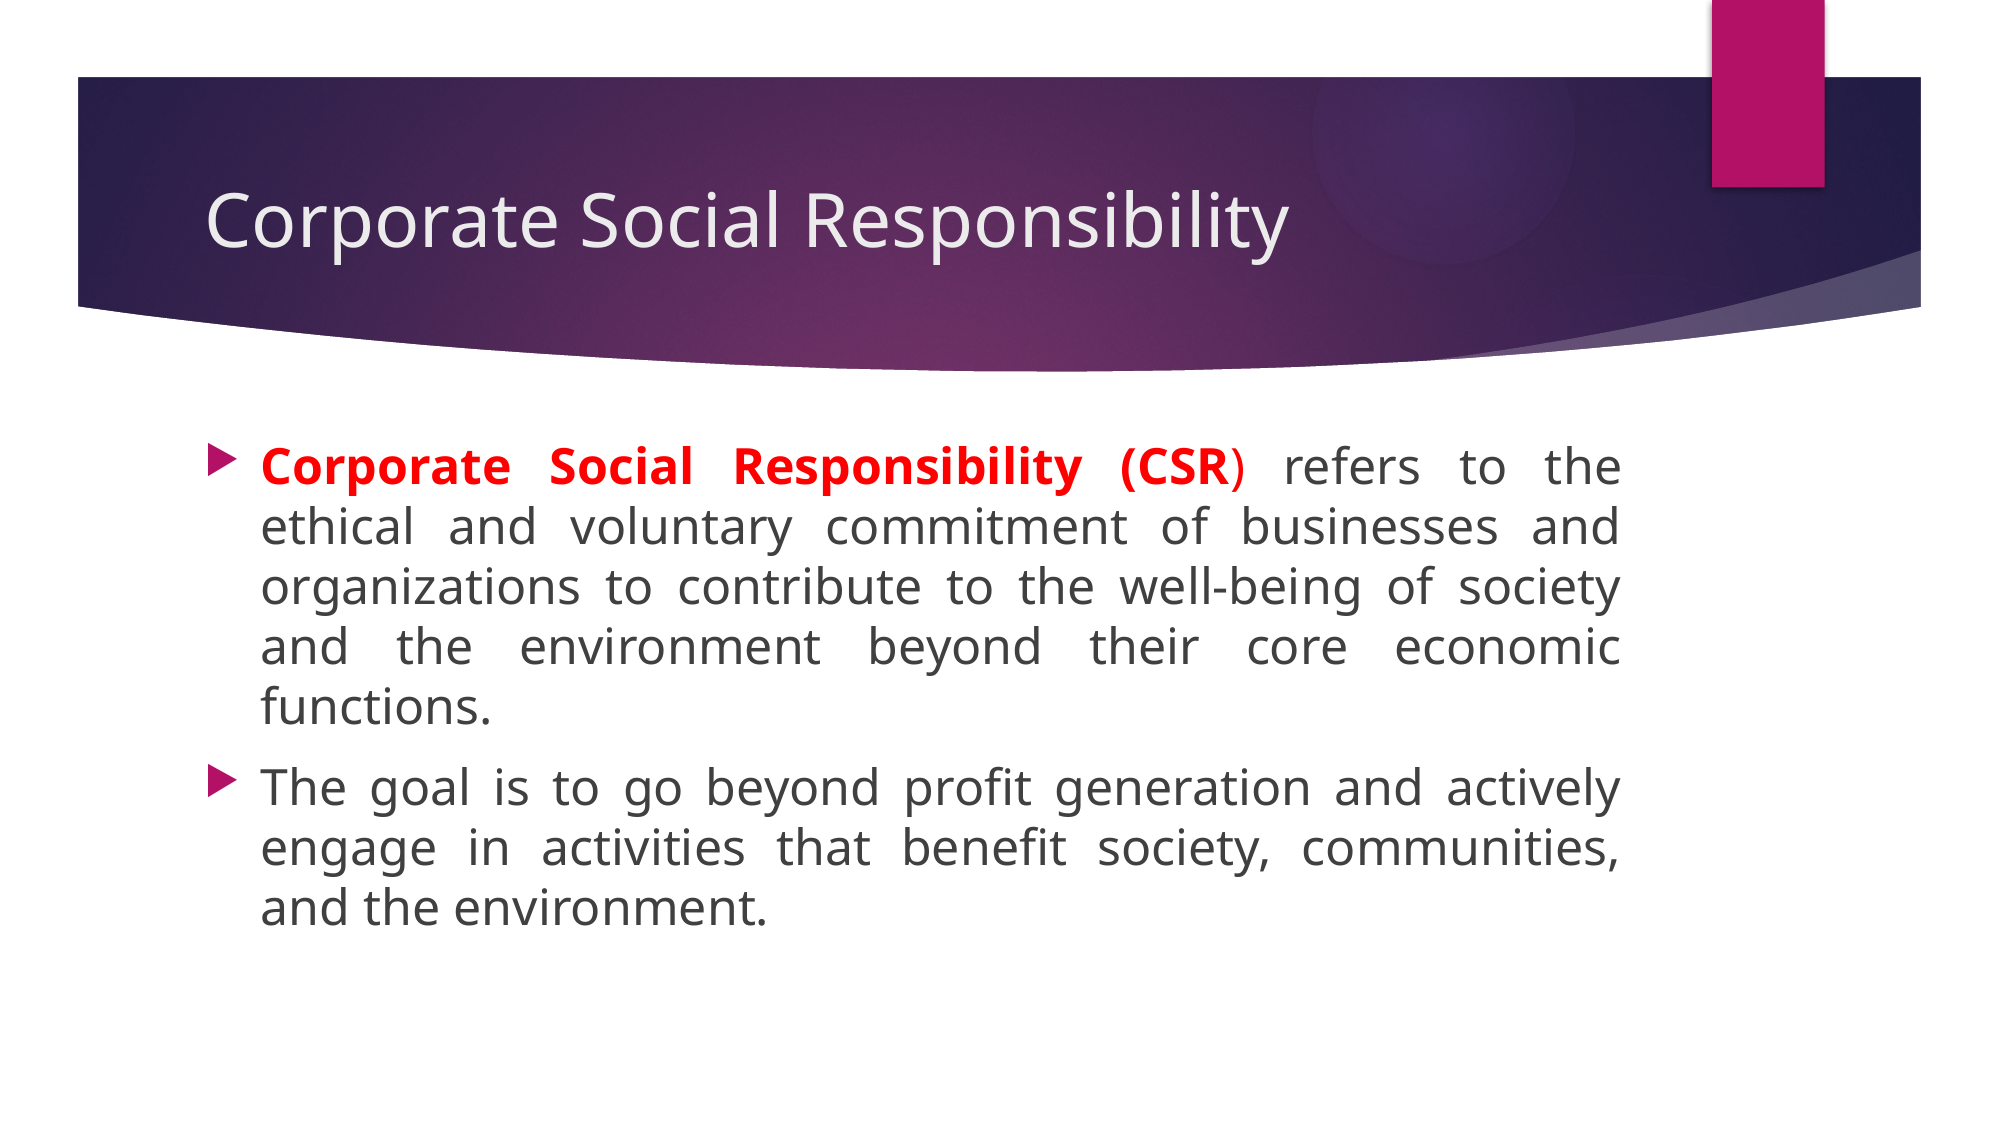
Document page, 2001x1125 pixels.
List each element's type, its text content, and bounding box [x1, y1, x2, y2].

list Corporate Social Responsibility (CSR) refers to the ethical and voluntary commitment of businesses and organizations to contribute to the well-being of society and the environment beyond their core economic functions. The goal is to go beyond profit generation and actively engage in activities that benefit society, communities, and the environment. [189, 427, 1638, 988]
title Corporate Social Responsibility [189, 159, 1627, 276]
